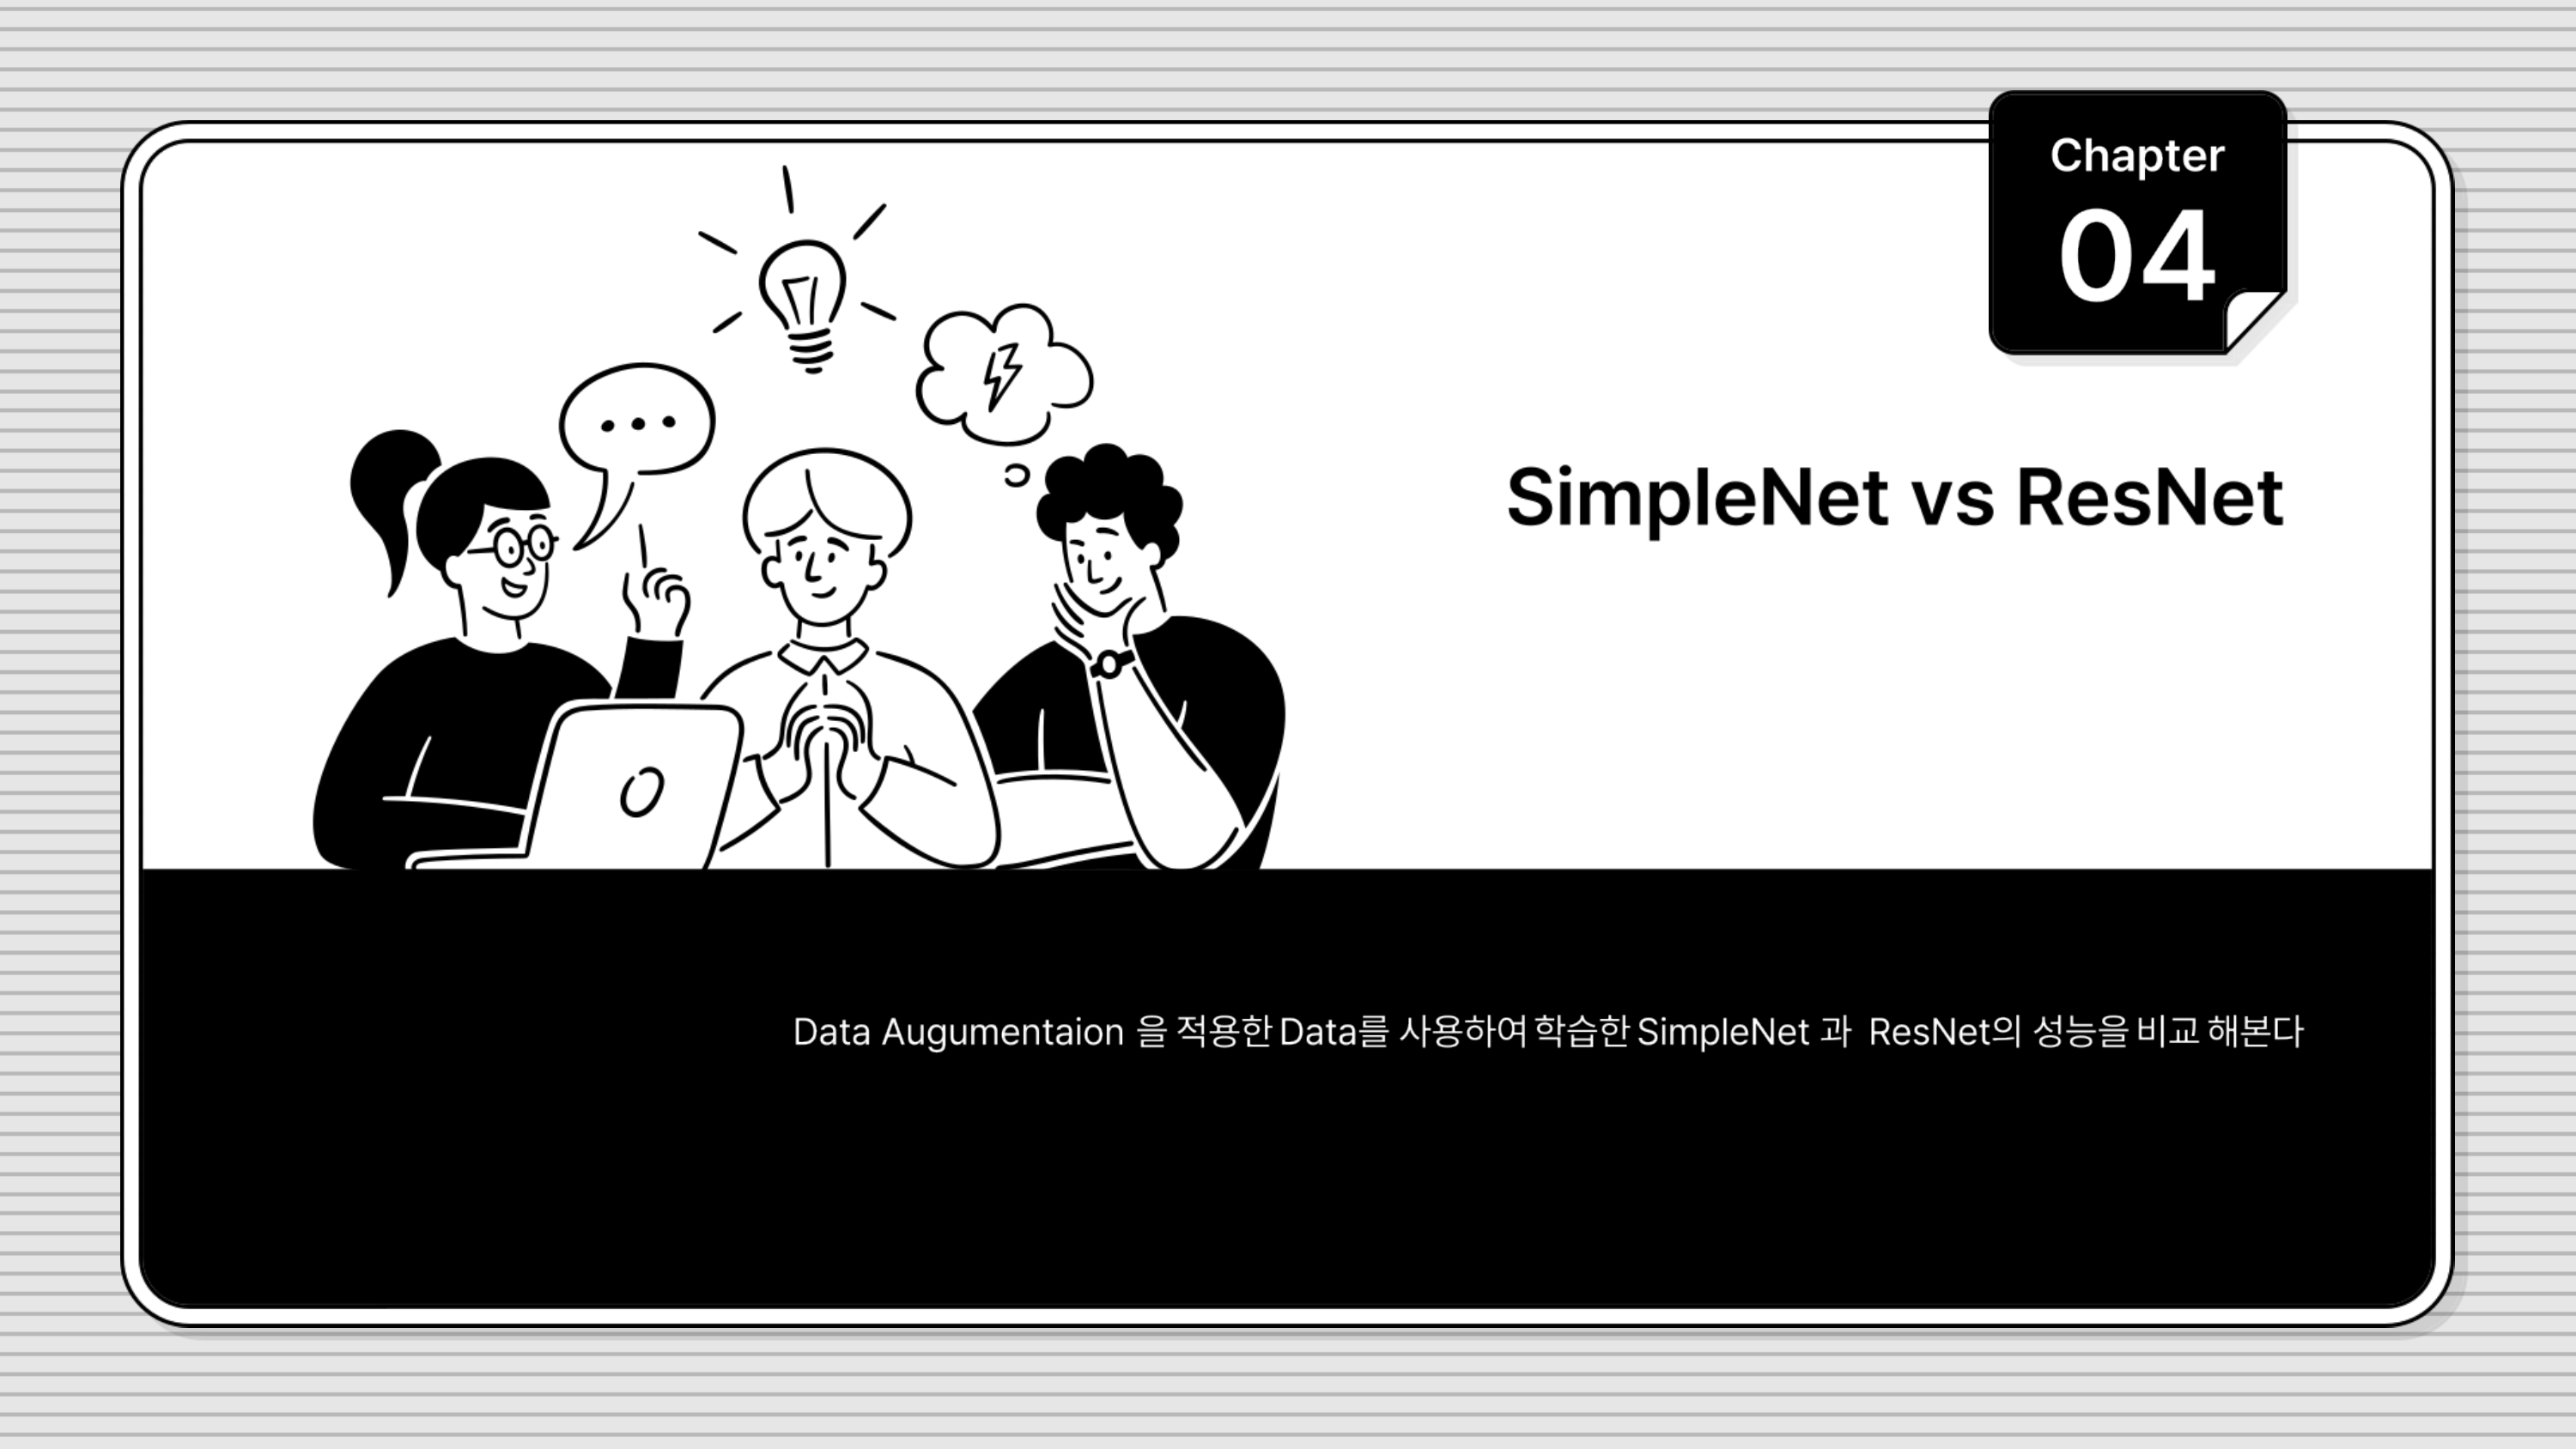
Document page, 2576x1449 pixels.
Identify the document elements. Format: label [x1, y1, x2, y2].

text_box [1989, 90, 2287, 356]
text_box [1314, 635, 2456, 987]
text_box [120, 120, 283, 987]
text_box [288, 18, 1311, 1040]
picture [0, 991, 2576, 1092]
picture [1311, 409, 2576, 626]
text_box [120, 1101, 2456, 1328]
text_box [1314, 120, 2456, 407]
text_box [0, 1101, 2576, 1449]
text_box [0, 0, 2576, 987]
